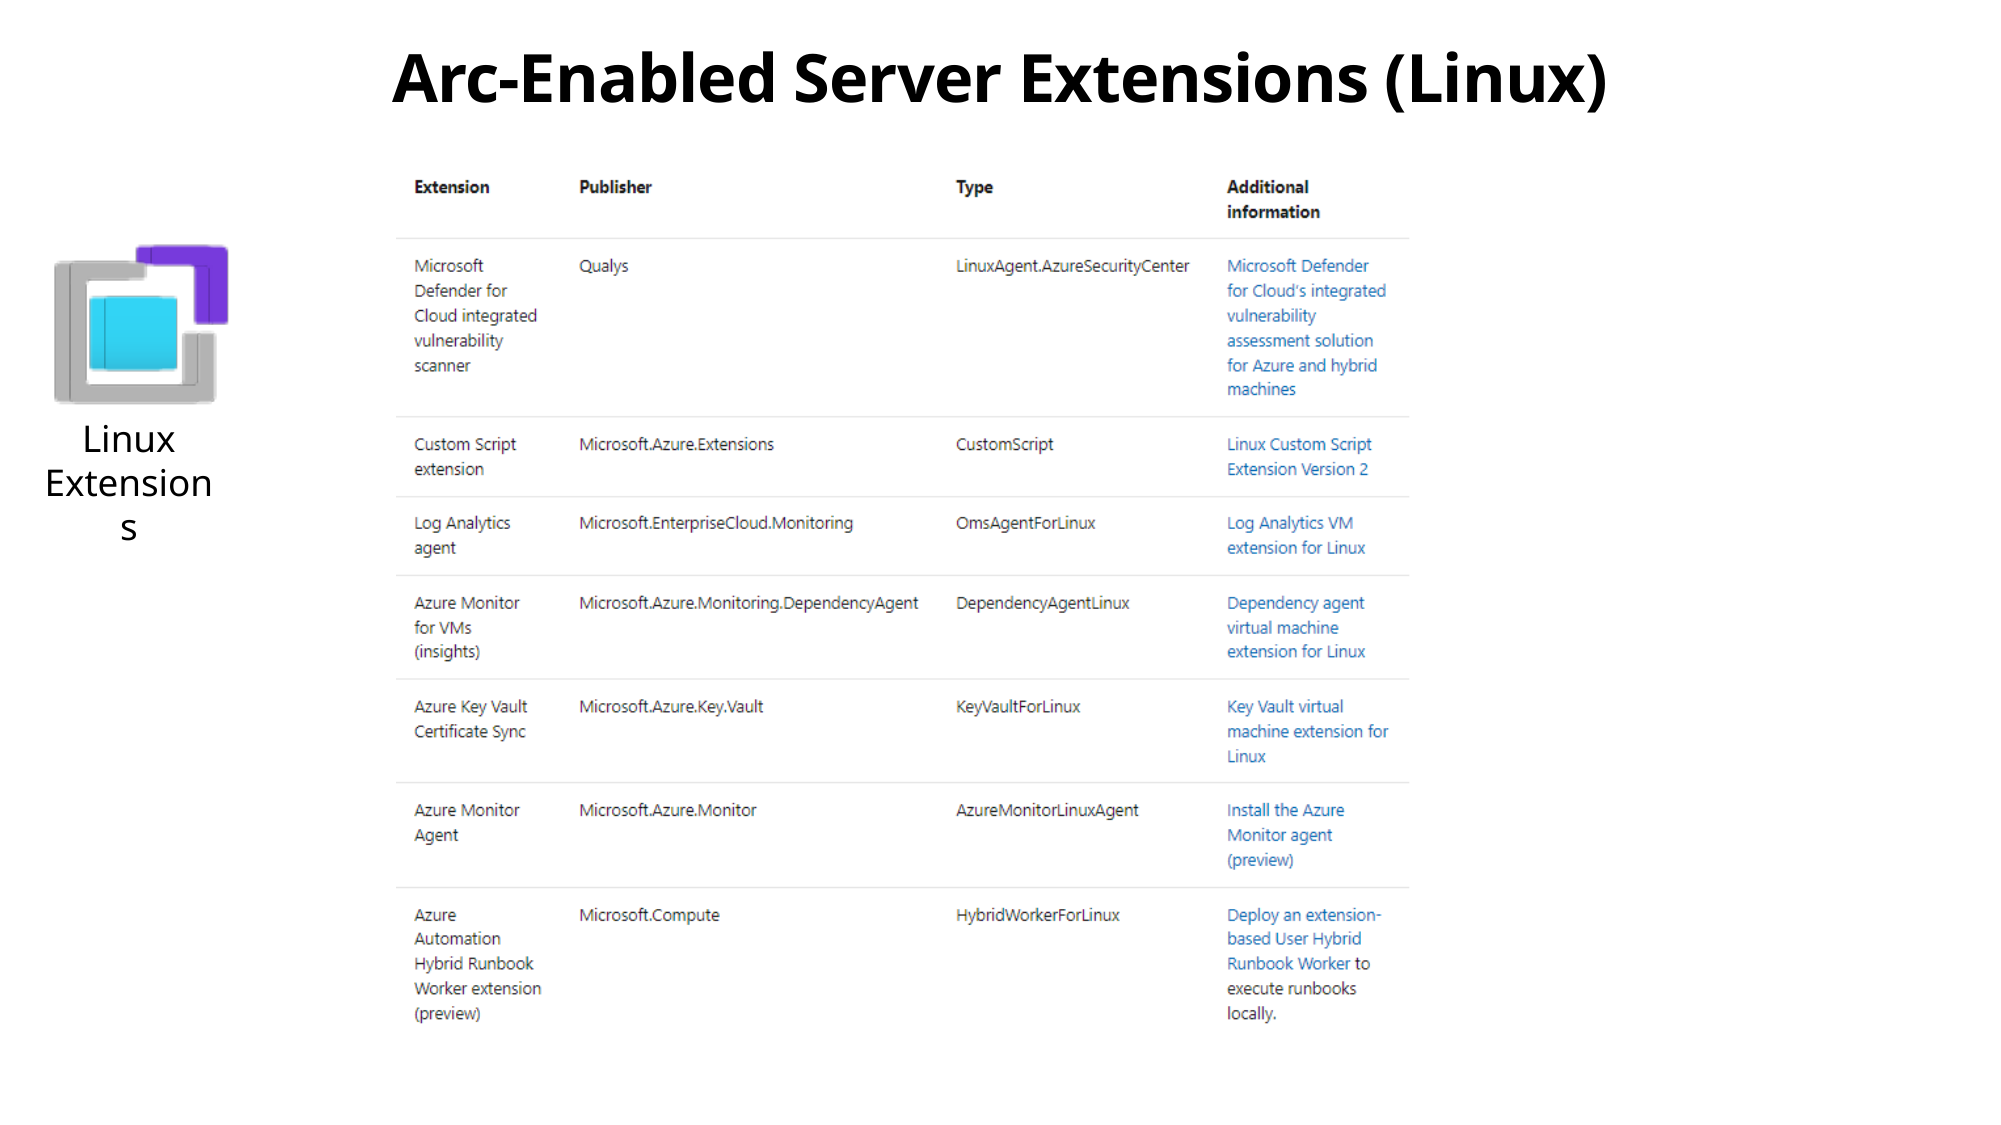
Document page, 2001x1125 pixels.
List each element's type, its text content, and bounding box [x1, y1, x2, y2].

picture [396, 150, 1412, 1047]
title Arc-Enabled Server Extensions (Linux) [166, 44, 1834, 136]
picture [50, 241, 234, 409]
text_box Linux Extensions [24, 408, 233, 556]
